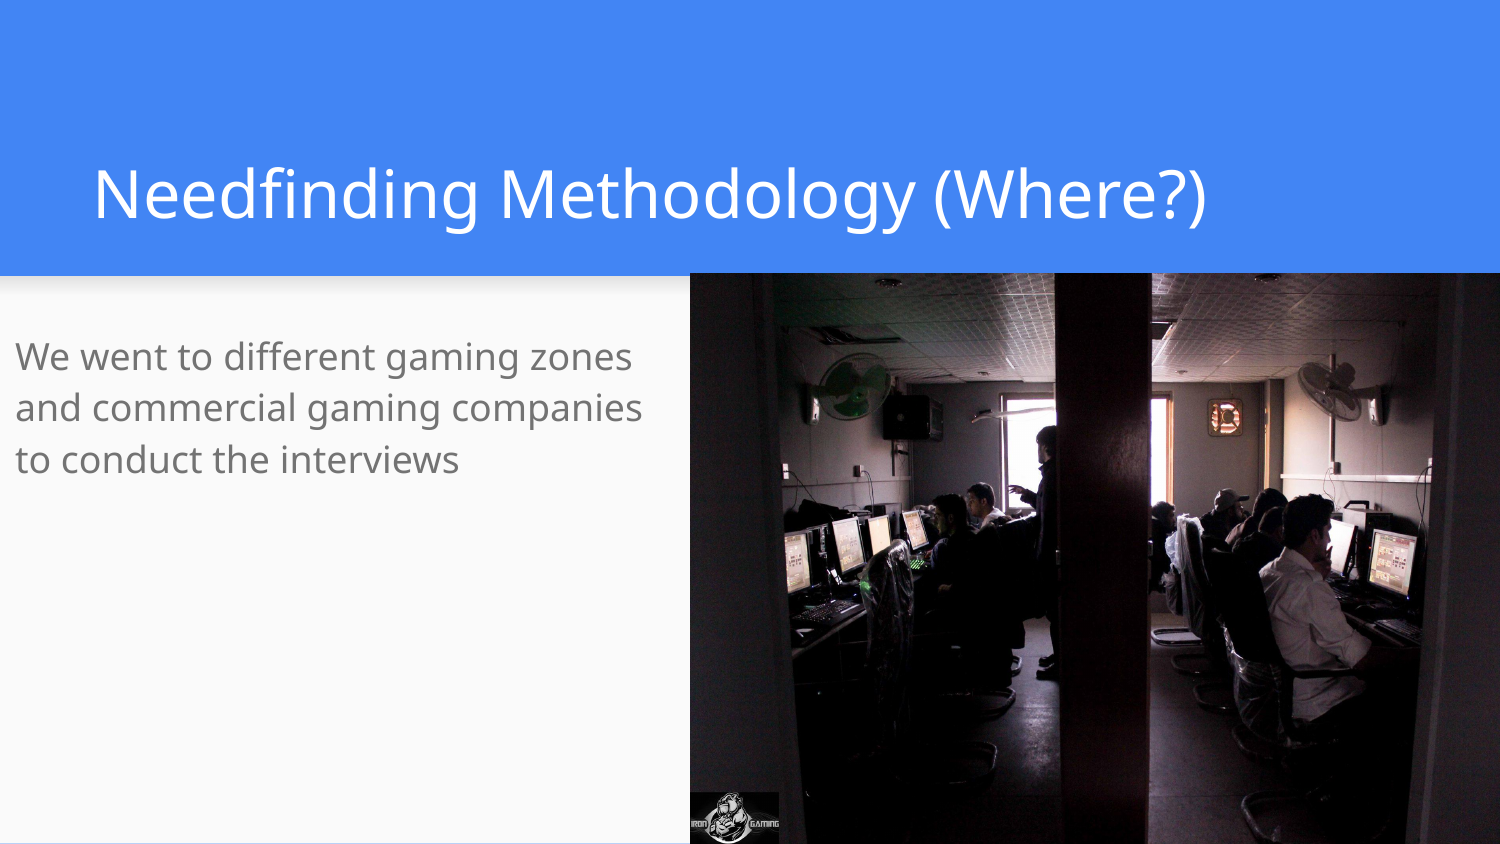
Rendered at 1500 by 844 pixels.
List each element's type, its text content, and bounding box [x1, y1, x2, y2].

list We went to different gaming zones and commercial gaming companies to conduct the interviews [0, 310, 685, 844]
picture [690, 273, 1500, 844]
title Needfinding Methodology (Where?) [77, 121, 1427, 248]
